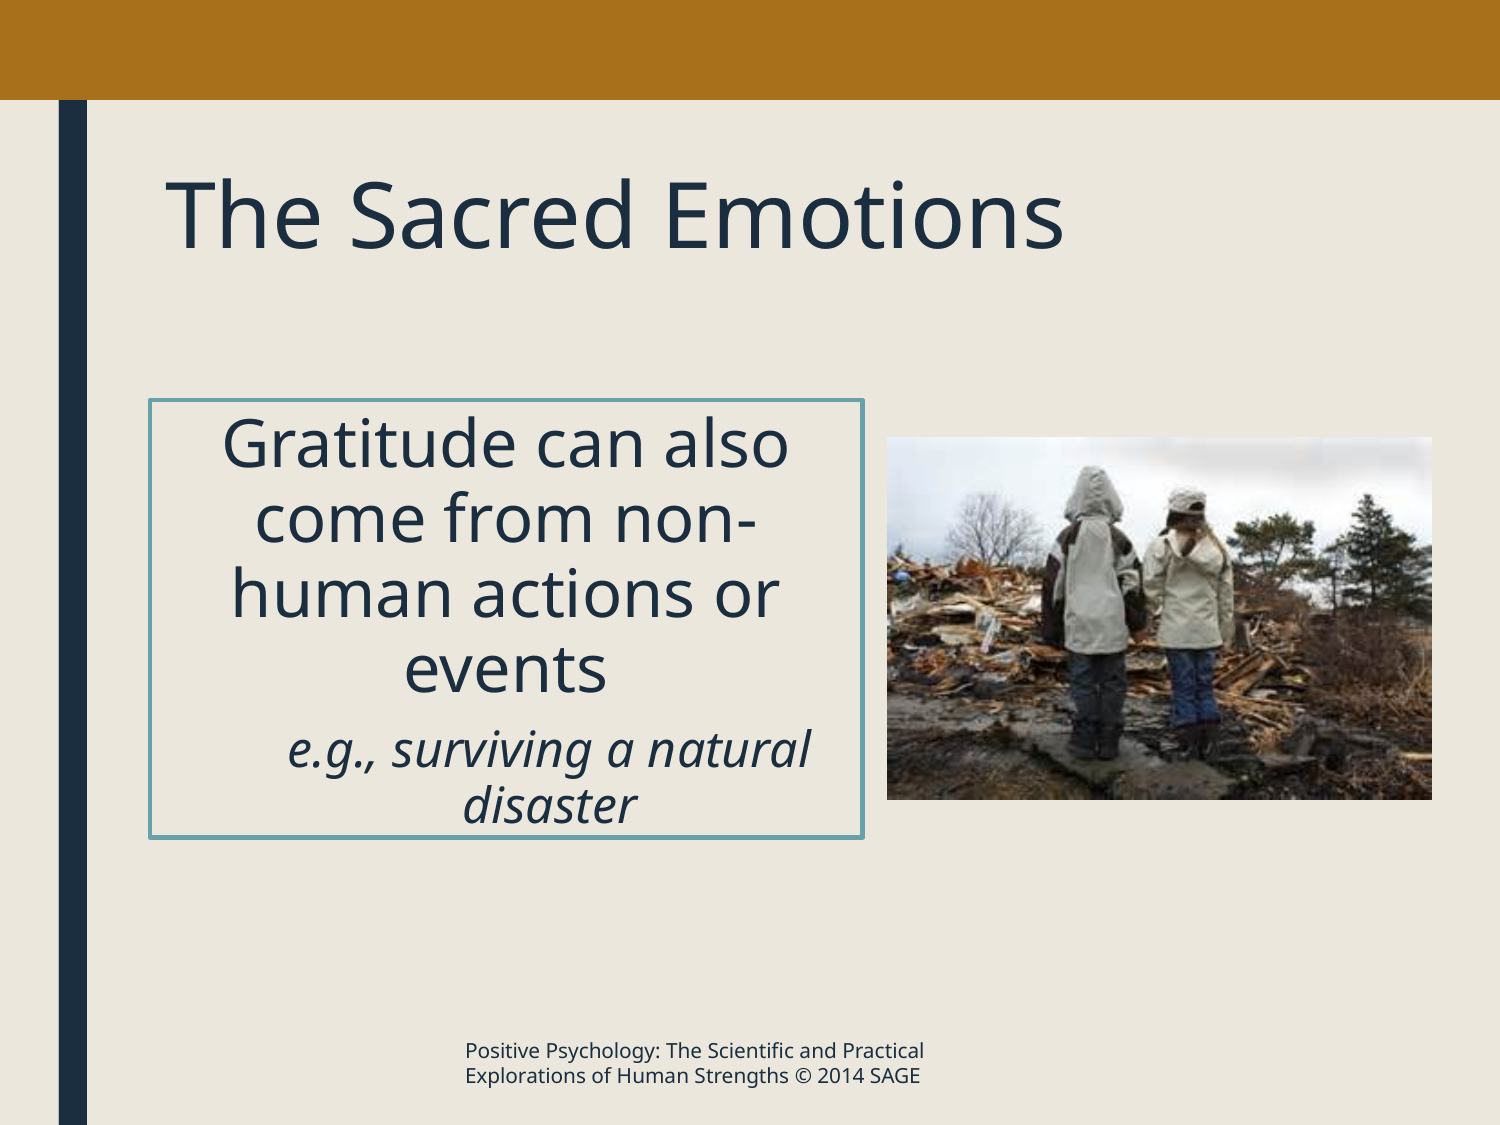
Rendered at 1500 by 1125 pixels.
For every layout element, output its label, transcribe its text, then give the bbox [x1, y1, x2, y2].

list Gratitude can also come from non-human actions or events e.g., surviving a natural disaster [150, 399, 863, 838]
footer Positive Psychology: The Scientific and Practical Explorations of Human Strengths © 2014 SAGE [450, 1025, 988, 1100]
picture [887, 437, 1432, 800]
title The Sacred Emotions [150, 162, 1332, 338]
